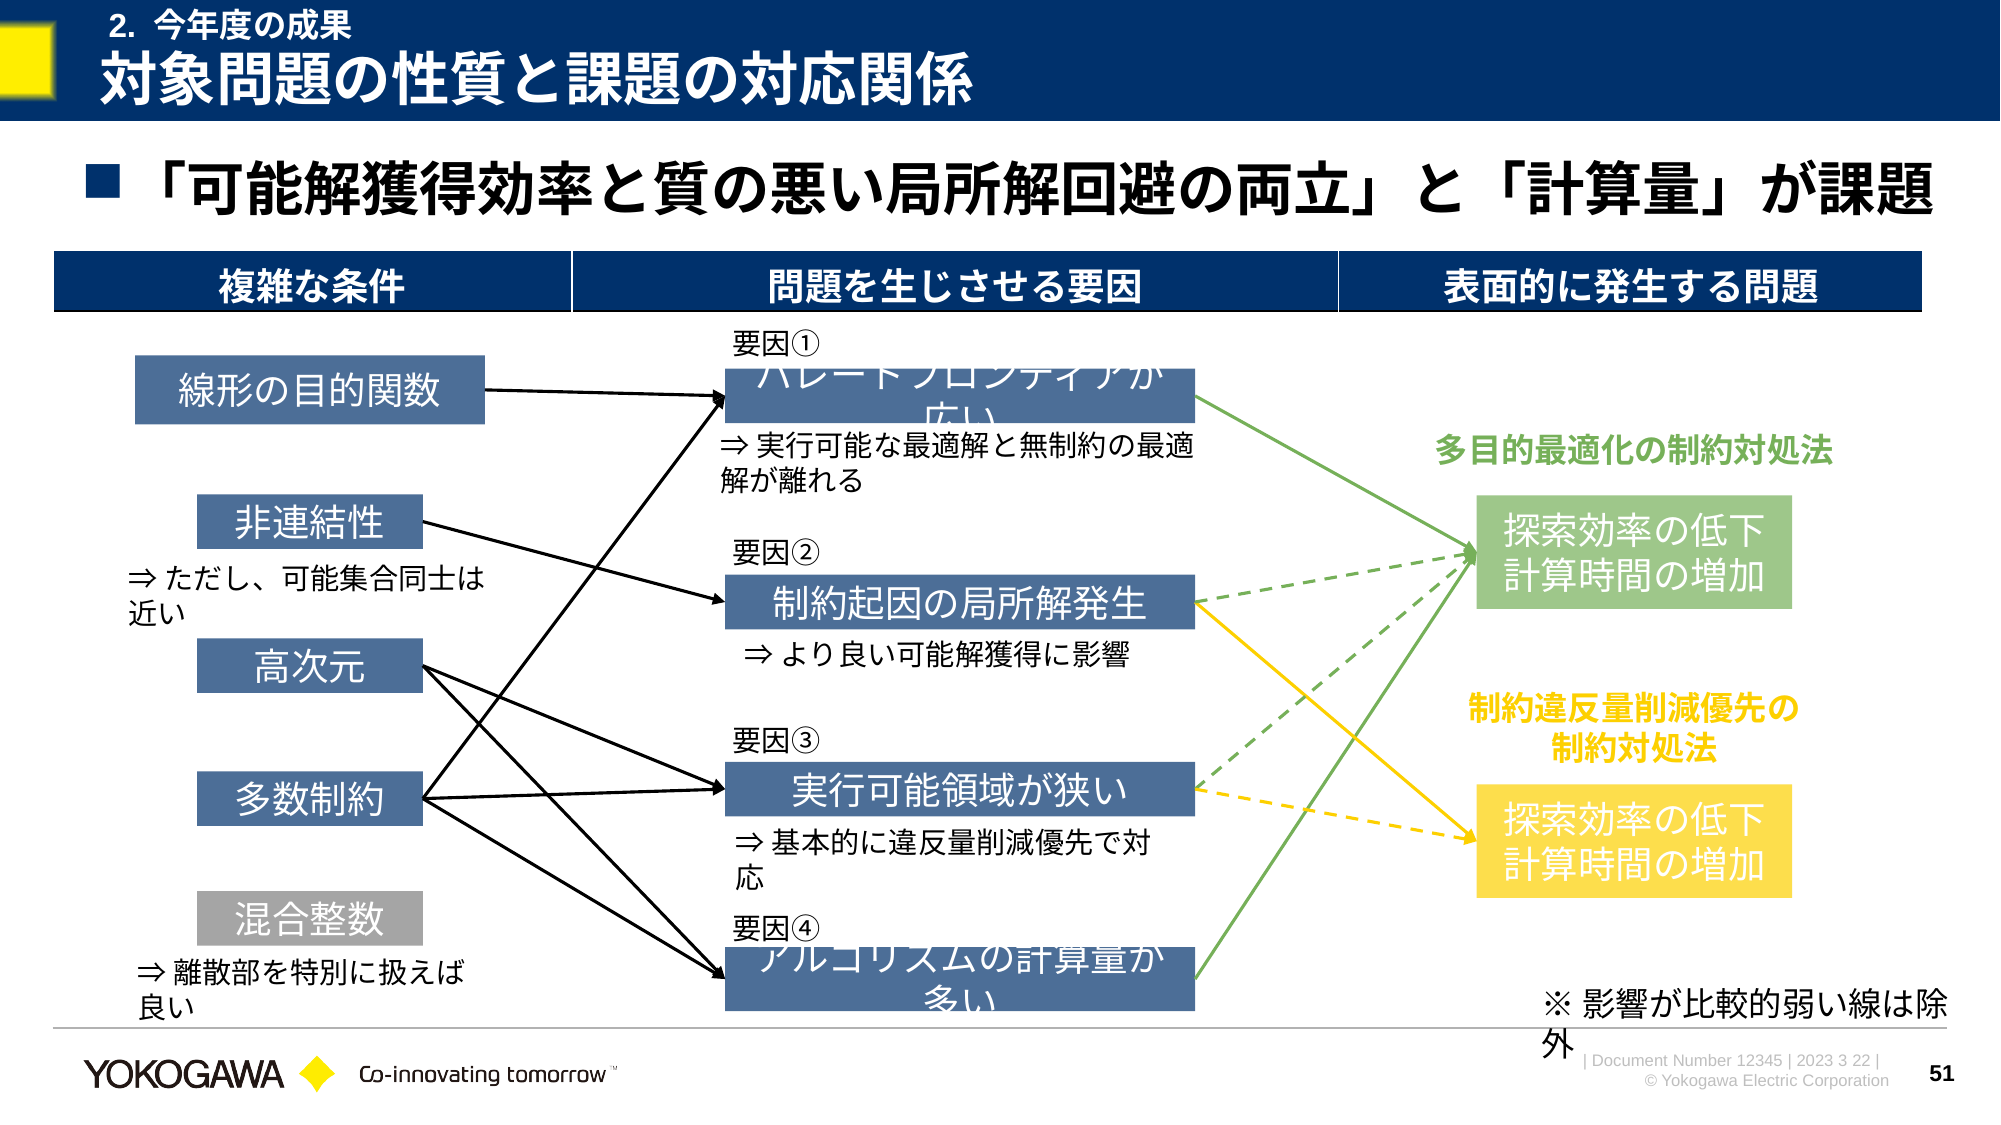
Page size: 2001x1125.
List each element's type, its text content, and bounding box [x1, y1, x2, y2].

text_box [422, 395, 726, 665]
text_box 要因① [717, 317, 842, 368]
text_box 要因② [726, 527, 842, 577]
text_box 制約起因の局所解発生 [726, 574, 1195, 630]
text_box 実行可能領域が狭い [726, 761, 1195, 817]
text_box ※影響が比較的弱い線は除外 [1526, 976, 1975, 1071]
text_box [484, 389, 726, 395]
text_box 高次元 [196, 638, 422, 694]
text_box 要因④ [726, 902, 842, 953]
text_box 混合整数 [196, 890, 422, 947]
text_box 2. 今年度の成果 [93, 0, 1253, 52]
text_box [1195, 842, 1477, 979]
text_box 多数制約 [196, 770, 422, 827]
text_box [1195, 395, 1477, 552]
picture [83, 1055, 617, 1093]
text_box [1195, 789, 1477, 842]
text_box 非連結性 [196, 493, 422, 550]
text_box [422, 665, 726, 790]
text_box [1195, 552, 1477, 602]
text_box 「可能解獲得効率と質の悪い局所解回避の両立」と「計算量」が課題 [66, 152, 1955, 250]
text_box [1195, 602, 1477, 789]
table_header 問題を生じさせる要因 [573, 251, 1338, 310]
text_box 探索効率の低下 計算時間の増加 [1477, 783, 1793, 899]
text_box 要因③ [726, 714, 842, 765]
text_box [422, 799, 726, 980]
slide_number 51 [1904, 1071, 1970, 1103]
text_box ⇒ただし、可能集合同士は近い [113, 552, 422, 638]
text_box 線形の目的関数 [134, 354, 486, 425]
text_box ⇒より良い可能解獲得に影響 [729, 629, 1195, 679]
text_box ⇒離散部を特別に扱えば良い [122, 947, 506, 1032]
text_box ⇒実行可能な最適解と無制約の最適解が離れる [726, 420, 1195, 505]
text_box 制約違反量削減優先の制約対処法 [1477, 679, 1818, 775]
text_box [422, 790, 726, 799]
title 対象問題の性質と課題の対応関係 [84, 39, 1955, 125]
text_box ⇒基本的に違反量削減優先で対応 [726, 816, 1191, 902]
text_box アルゴリズムの計算量が多い [724, 946, 1196, 1012]
text_box 多目的最適化の制約対処法 [1477, 421, 1870, 477]
picture [0, 6, 69, 115]
table_header 複雑な条件 [54, 251, 571, 310]
table_header 表面的に発生する問題 [1339, 251, 1922, 310]
text_box パレートフロンティアが広い [724, 368, 1196, 420]
text_box 探索効率の低下 計算時間の増加 [1477, 494, 1793, 610]
